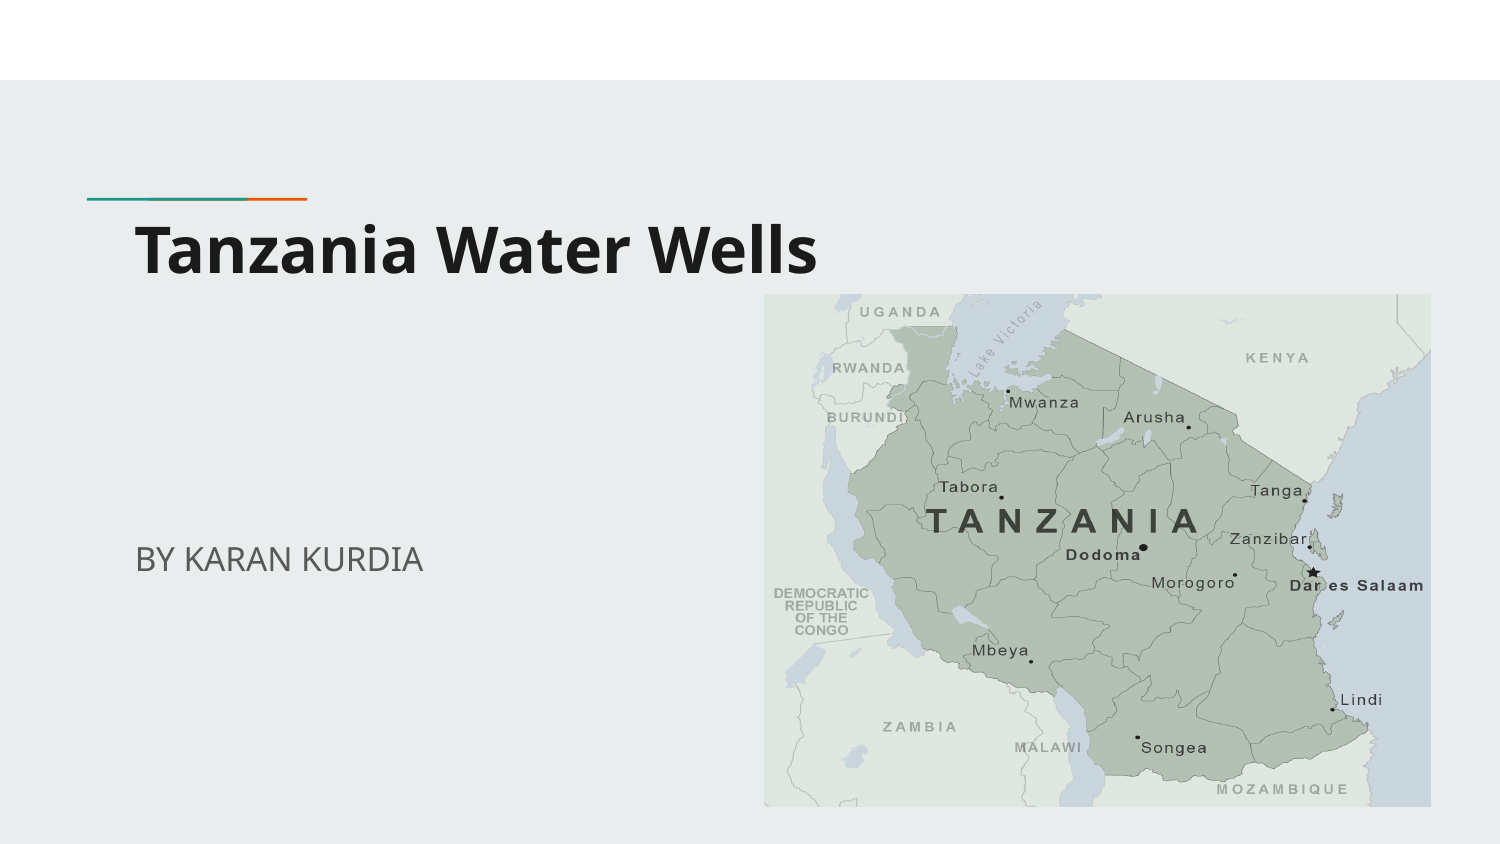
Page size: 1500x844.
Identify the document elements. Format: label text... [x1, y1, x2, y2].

subtitle BY KARAN KURDIA [119, 520, 492, 610]
title Tanzania Water Wells [119, 189, 1381, 463]
picture [764, 293, 1431, 807]
